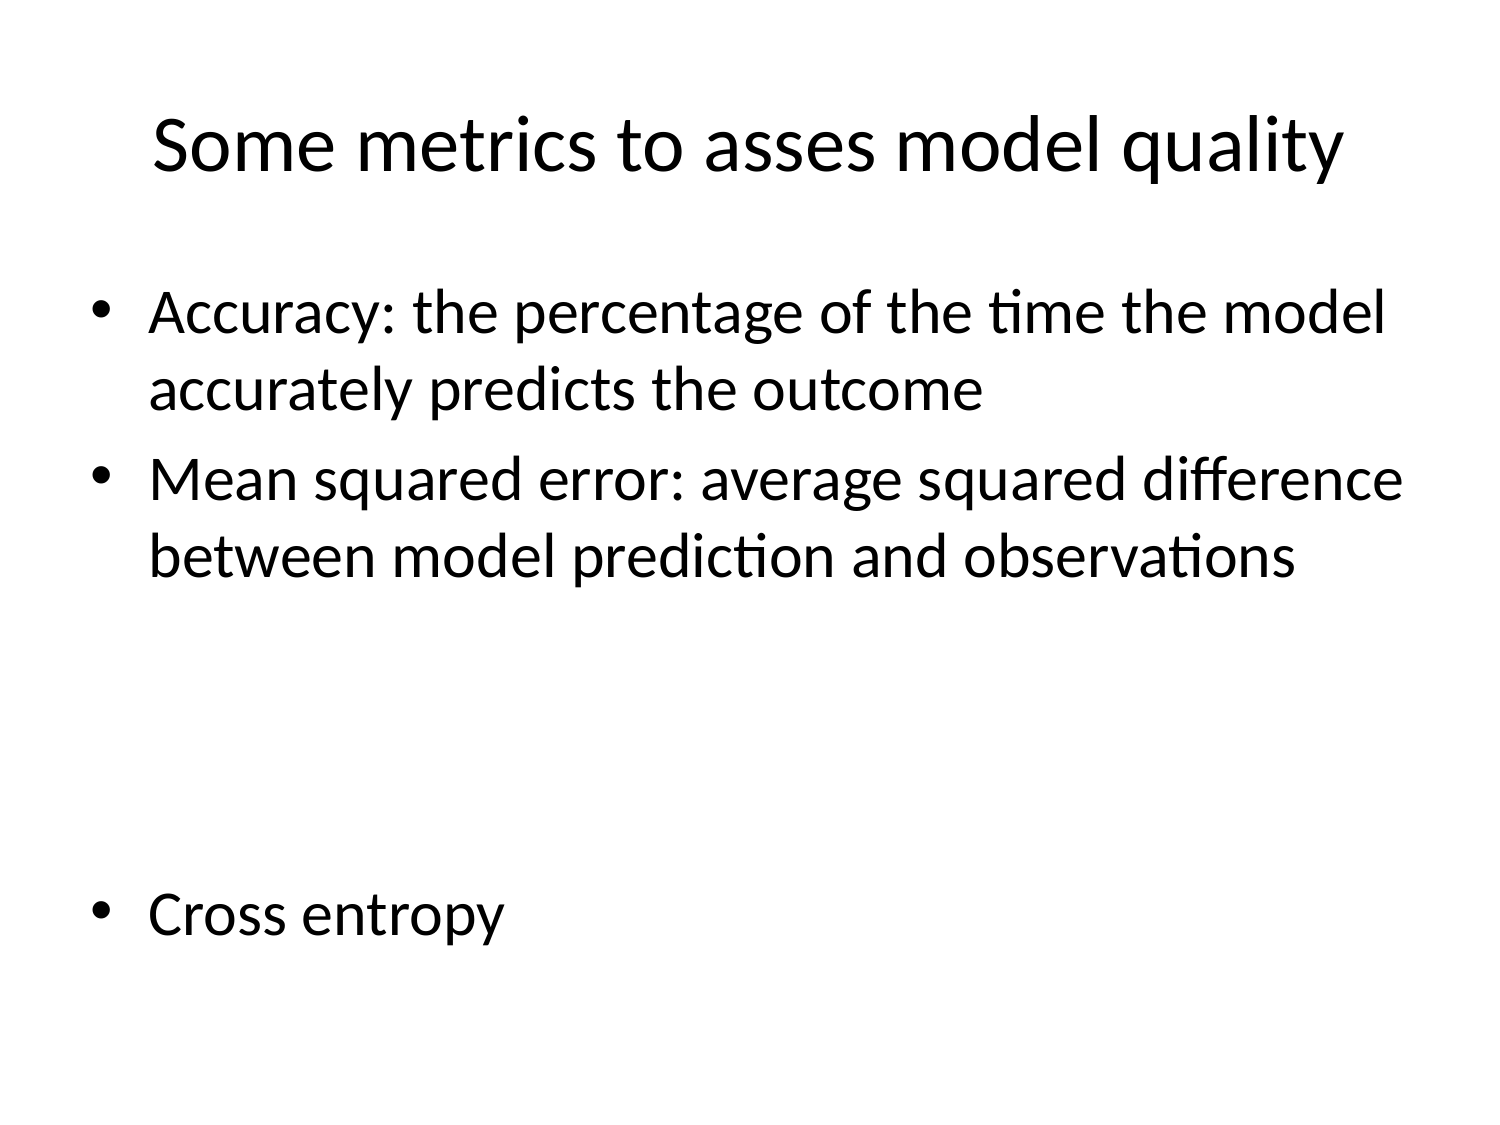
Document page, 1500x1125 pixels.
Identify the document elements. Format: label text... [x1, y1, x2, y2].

title Some metrics to asses model quality [75, 45, 1425, 233]
